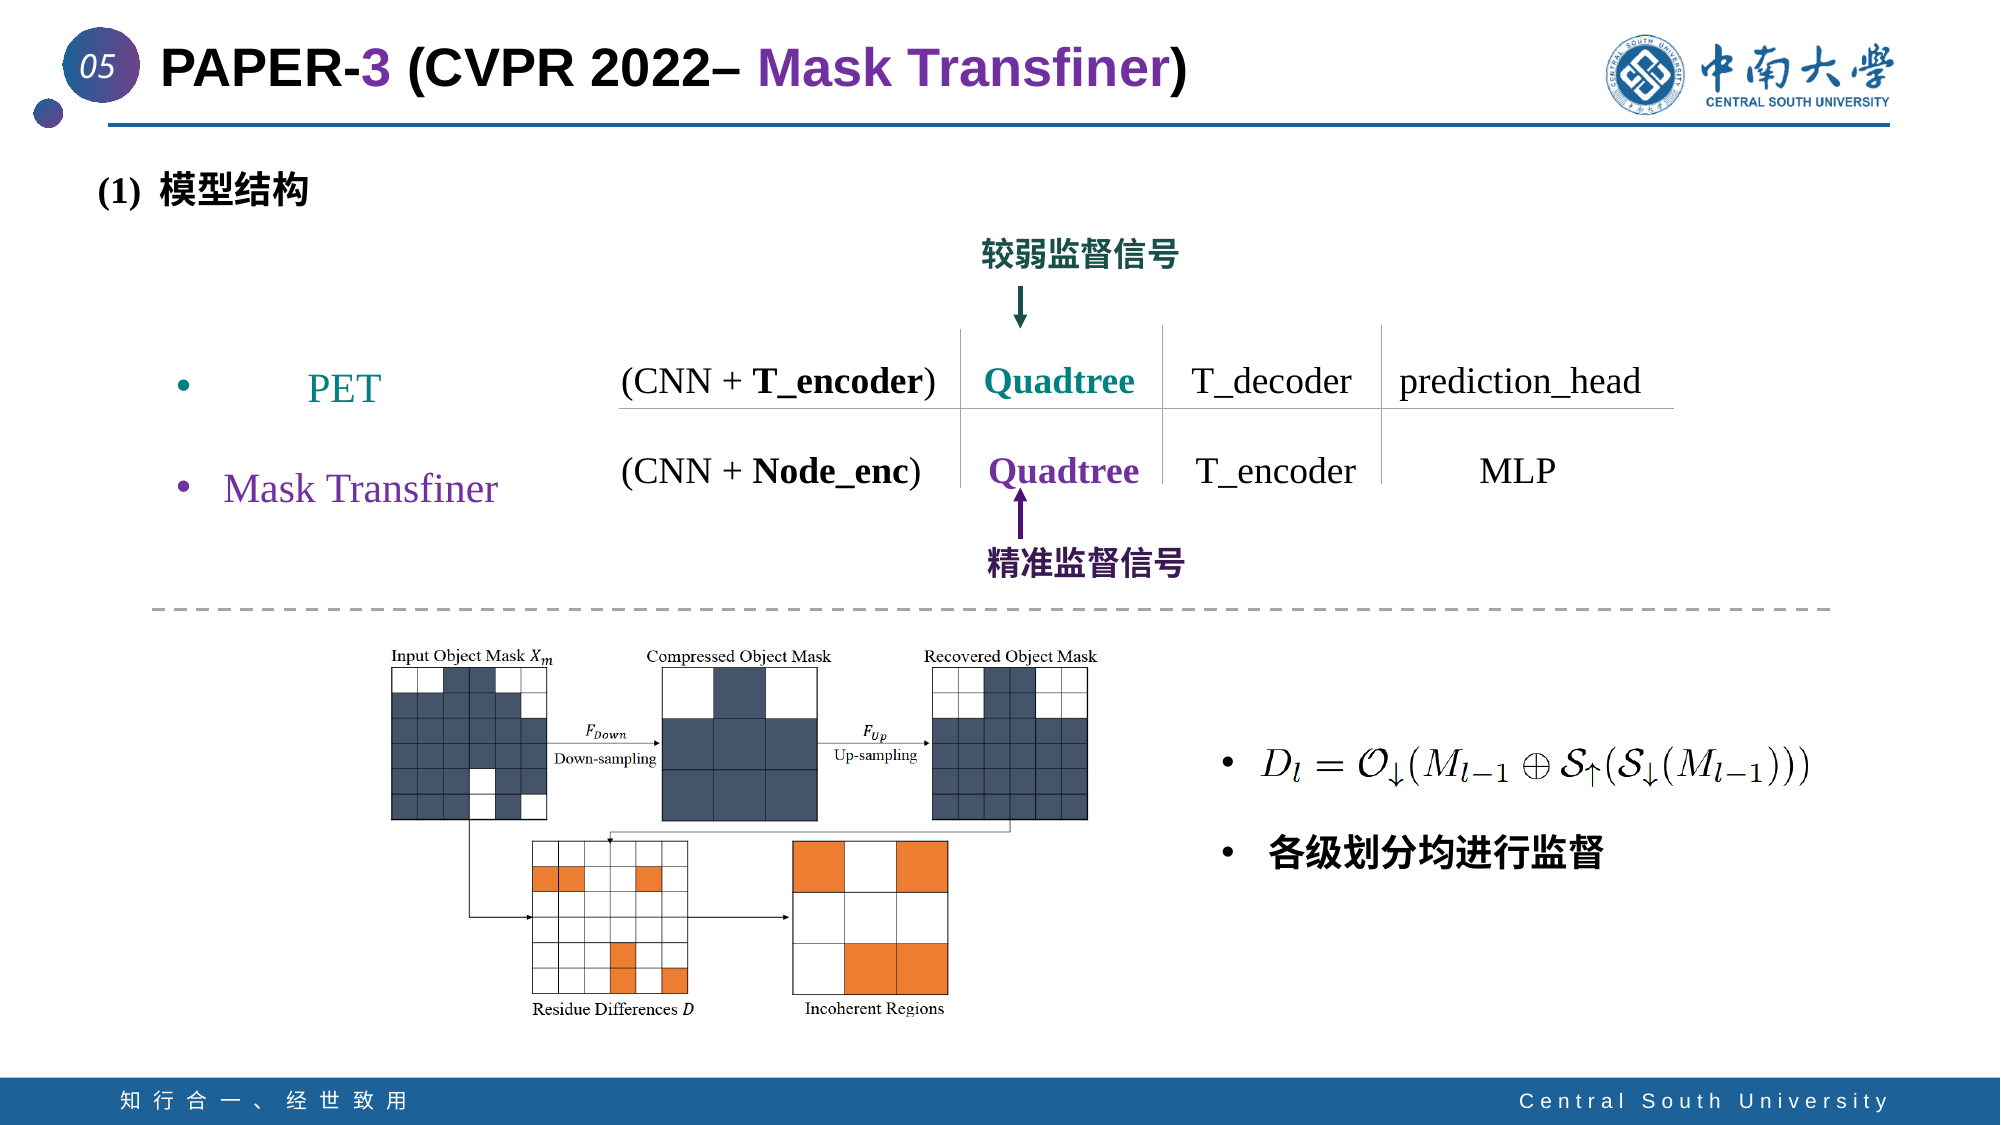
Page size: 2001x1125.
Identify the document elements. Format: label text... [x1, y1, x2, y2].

text_box 知行合一、经世致用 [105, 1080, 423, 1120]
text_box (CNN + T_encoder) Quadtree T_decoder prediction_head (CNN + Node_enc) Quadtree T_encoder MLP [1205, 409, 1657, 498]
text_box (1) 模型结构 [82, 158, 325, 219]
text_box PET Mask Transfiner [161, 303, 514, 518]
text_box PAPER-3 (CVPR 2022– Mask Transfiner) [160, 26, 1354, 106]
text_box (CNN + T_encoder) Quadtree T_decoder prediction_head (CNN + Node_enc) Quadtree T_encoder MLP [1205, 303, 1657, 407]
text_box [964, 226, 1205, 591]
picture [1595, 28, 1907, 121]
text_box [152, 609, 1837, 1026]
text_box (CNN + T_encoder) Quadtree T_decoder prediction_head (CNN + Node_enc) Quadtree T_encoder MLP [577, 303, 964, 498]
text_box [0, 1077, 2000, 1125]
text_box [33, 26, 153, 128]
text_box Central South University [1504, 1080, 1902, 1120]
